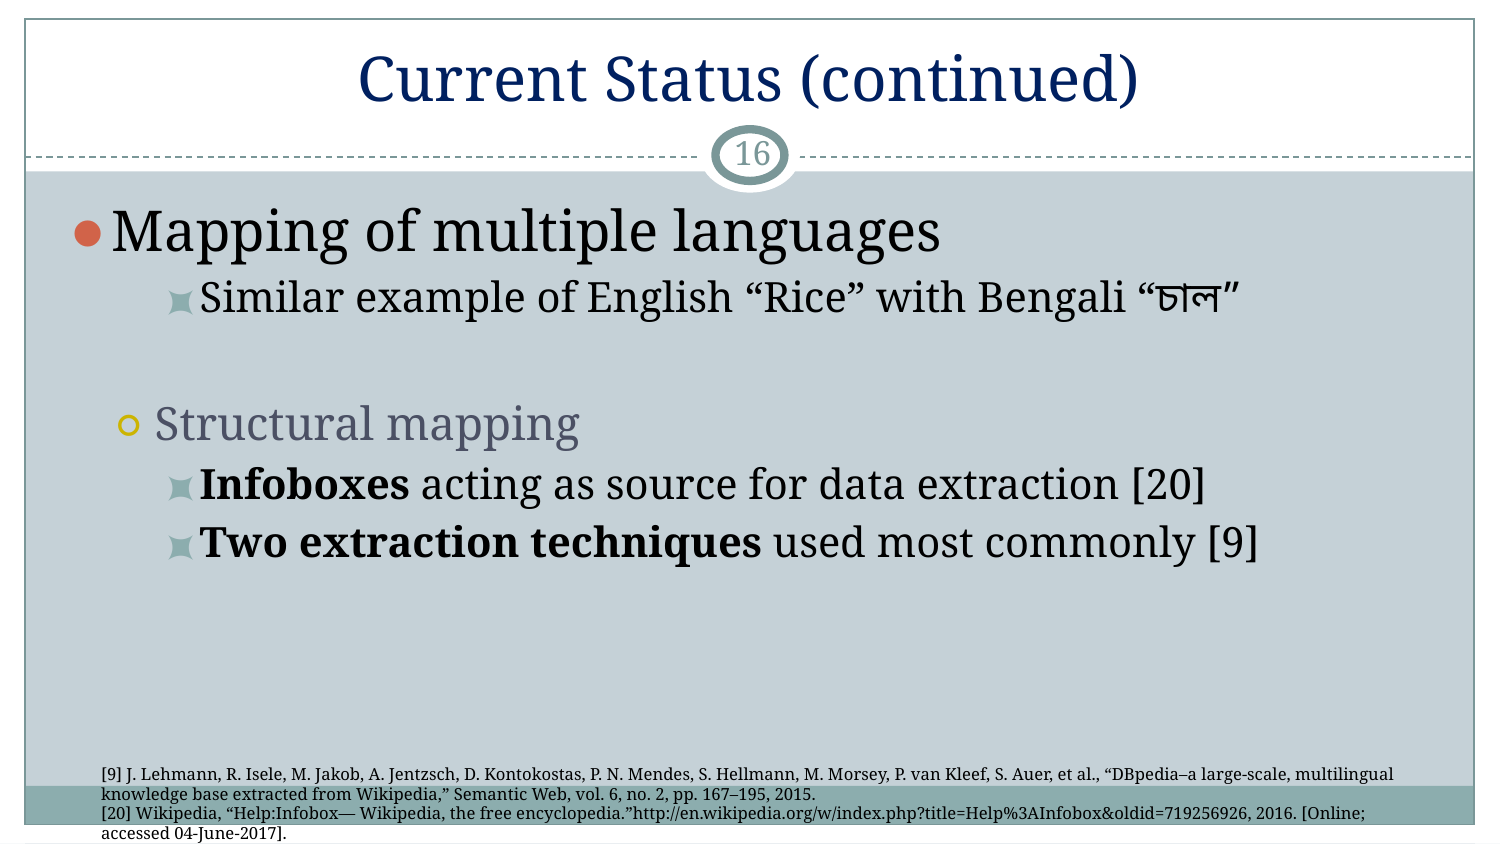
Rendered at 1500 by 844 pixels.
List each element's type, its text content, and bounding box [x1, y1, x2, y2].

slide_number ‹#› [715, 126, 791, 181]
title Current Status (continued) [49, 28, 1450, 122]
text_box [9] J. Lehmann, R. Isele, M. Jakob, A. Jentzsch, D. Kontokostas, P. N. Mendes, S. Hellmann, M. Morsey, P. van Kleef, S. Auer, et al., “DBpedia–a large-scale, multilingual knowledge base extracted from Wikipedia,” Semantic Web, vol. 6, no. 2, pp. 167–195, 2015. [20] Wikipedia, “Help:Infobox— Wikipedia, the free encyclopedia.”http://en.wikipedia.org/w/index.php?title=Help%3AInfobox&oldid=719256926, 2016. [Online; accessed 04-June-2017]. [86, 755, 1414, 844]
list Mapping of multiple languages Similar example of English “Rice” with Bengali “চাল” Structural mapping Infoboxes acting as source for data extraction [20] Two extraction techniques used most commonly [9] [49, 187, 1445, 751]
